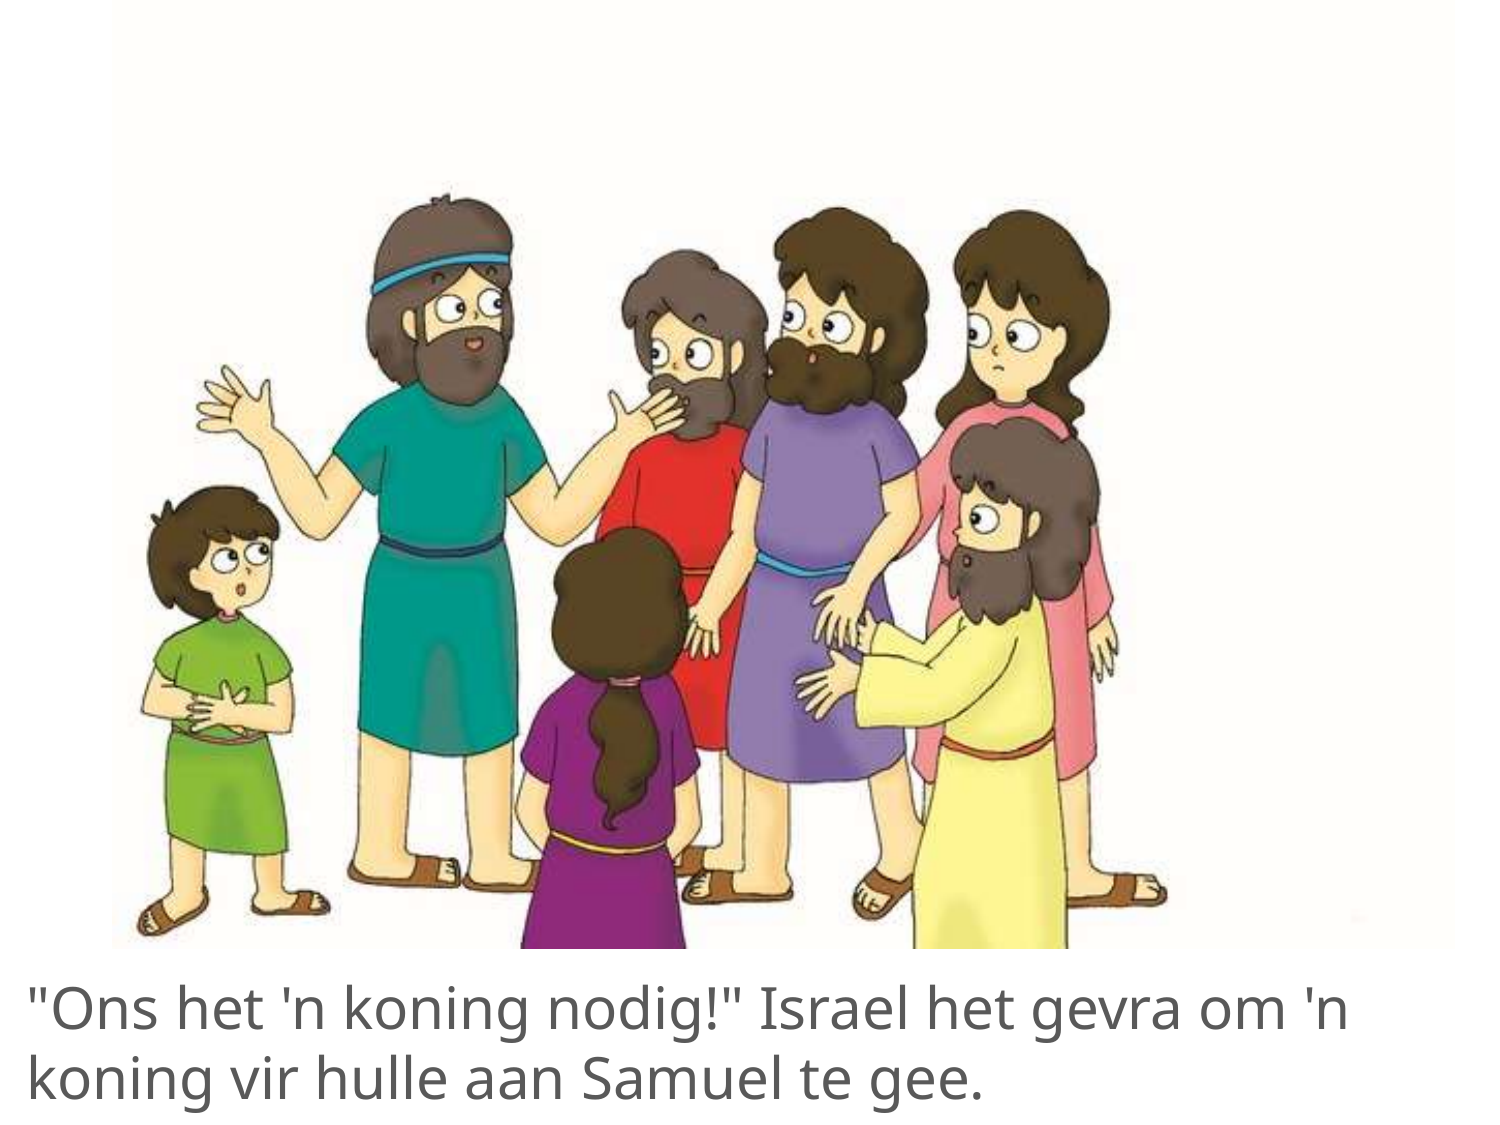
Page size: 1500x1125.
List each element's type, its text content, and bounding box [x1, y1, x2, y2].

text_box "Ons het 'n koning nodig!" Israel het gevra om 'n koning vir hulle aan Samuel te gee. [11, 964, 1483, 1119]
picture [111, 0, 1455, 950]
